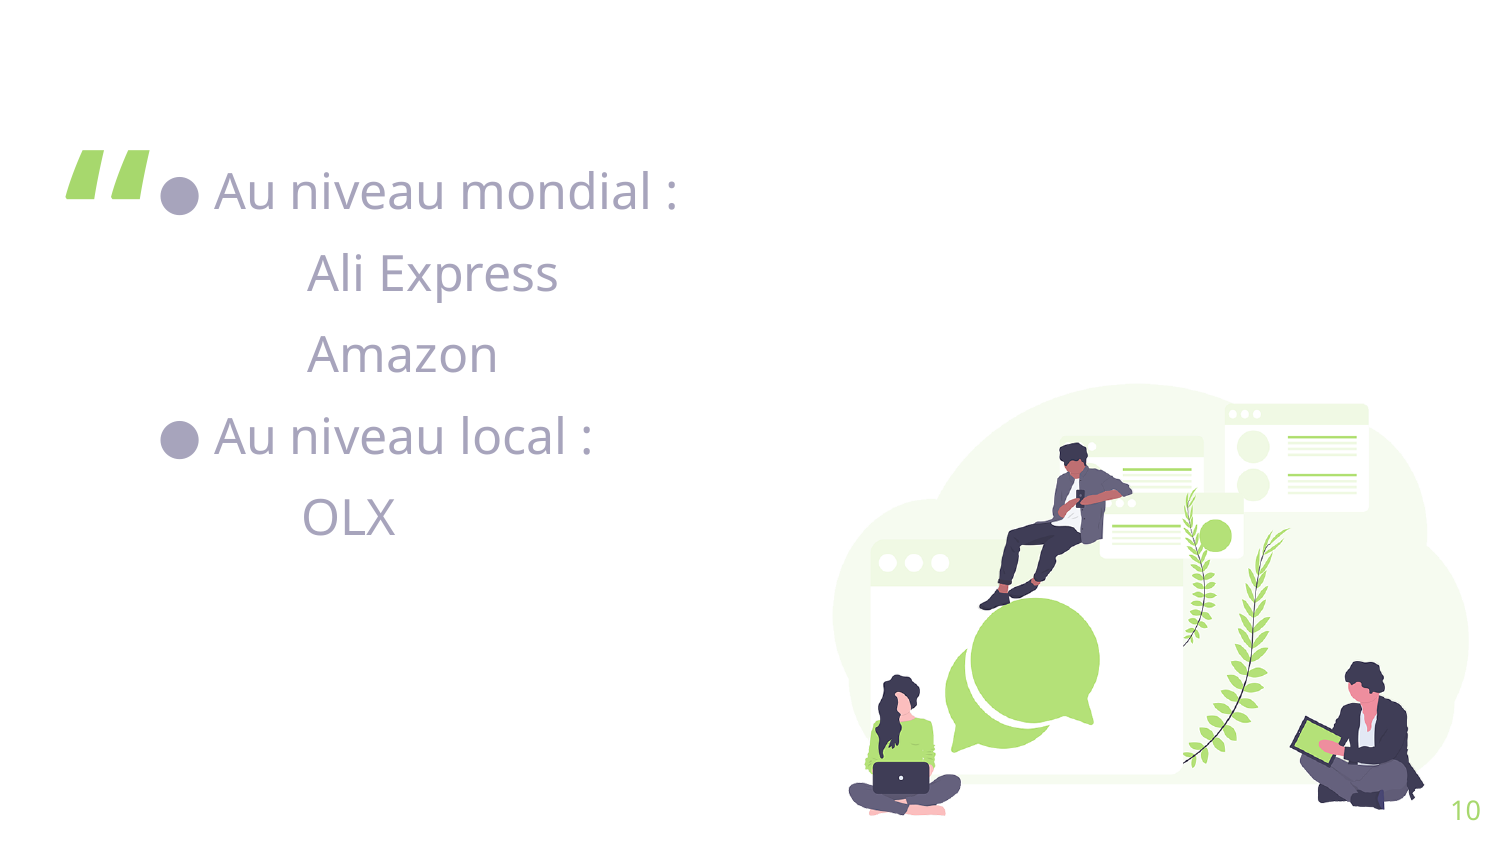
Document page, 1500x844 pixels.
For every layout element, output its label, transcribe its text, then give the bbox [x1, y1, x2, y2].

slide_number 10 [1391, 779, 1482, 844]
list Au niveau mondial : Ali Express Amazon Au niveau local : OLX [157, 150, 1027, 700]
picture [832, 383, 1469, 816]
